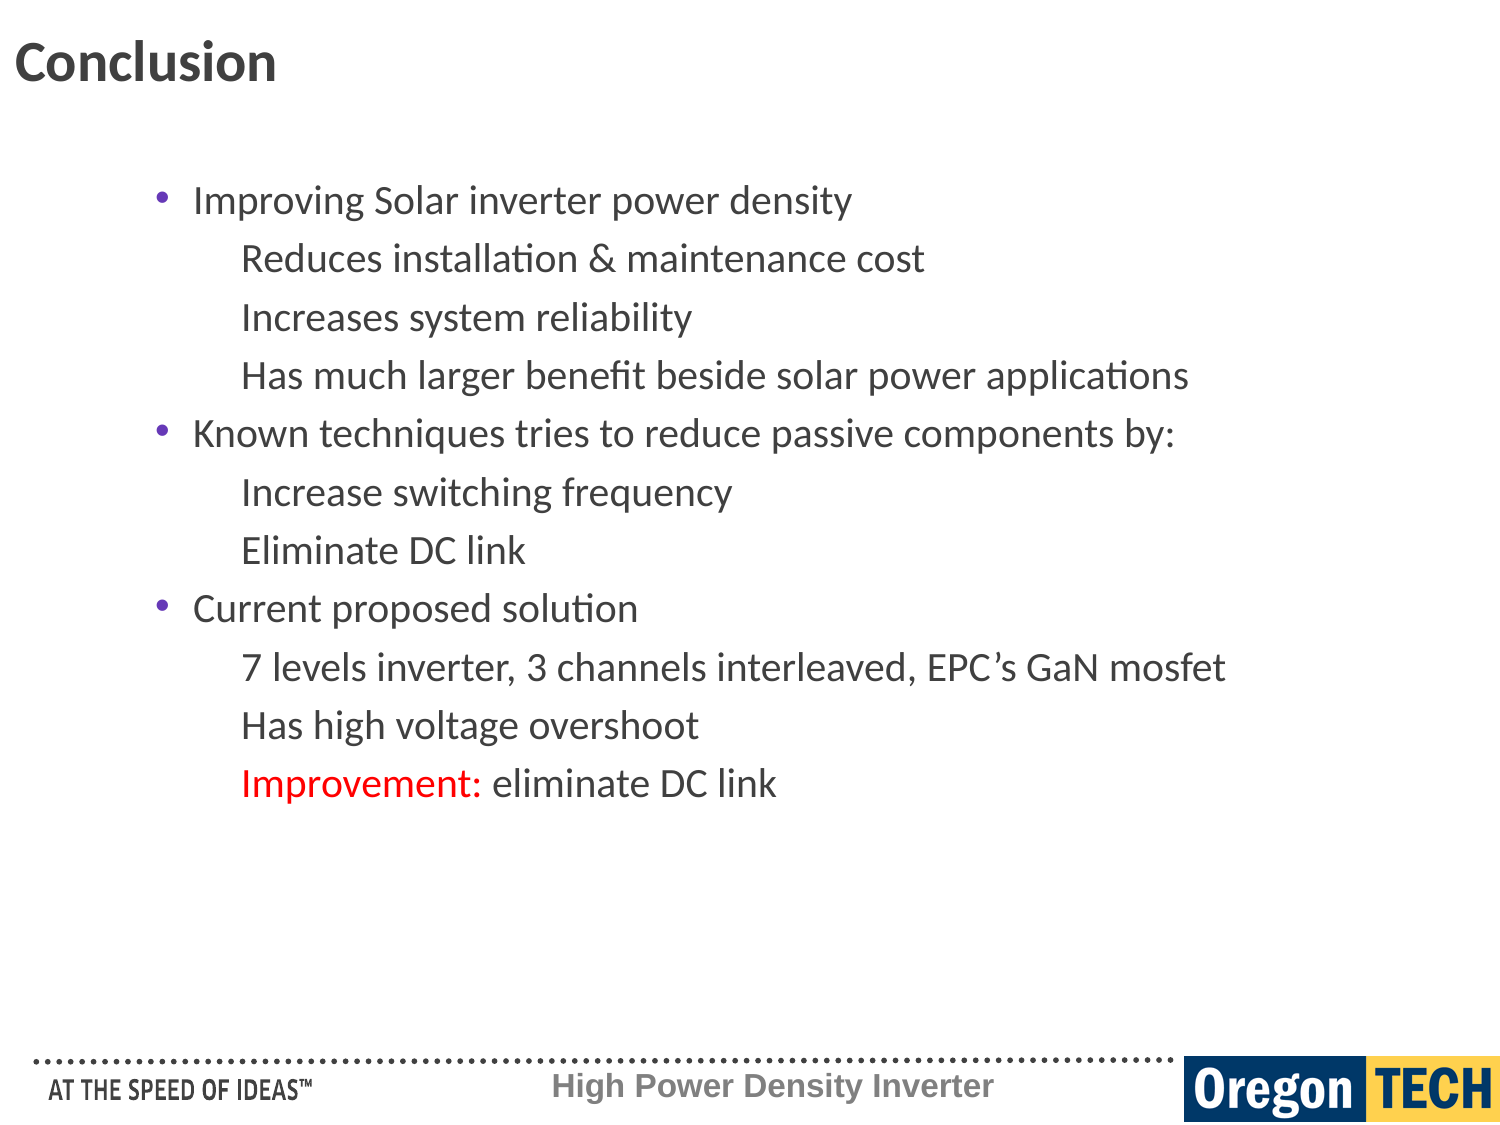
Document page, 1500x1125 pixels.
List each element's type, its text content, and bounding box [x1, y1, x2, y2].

picture [1184, 1056, 1500, 1122]
text_box Conclusion [0, 32, 1500, 105]
text_box Improving Solar inverter power density Reduces installation & maintenance cost Increases system reliability Has much larger benefit beside solar power applications Known techniques tries to reduce passive components by: Increase switching frequency Eliminate DC link Current proposed solution 7 levels inverter, 3 channels interleaved, EPC’s GaN mosfet Has high voltage overshoot Improvement: eliminate DC link [147, 184, 1353, 952]
